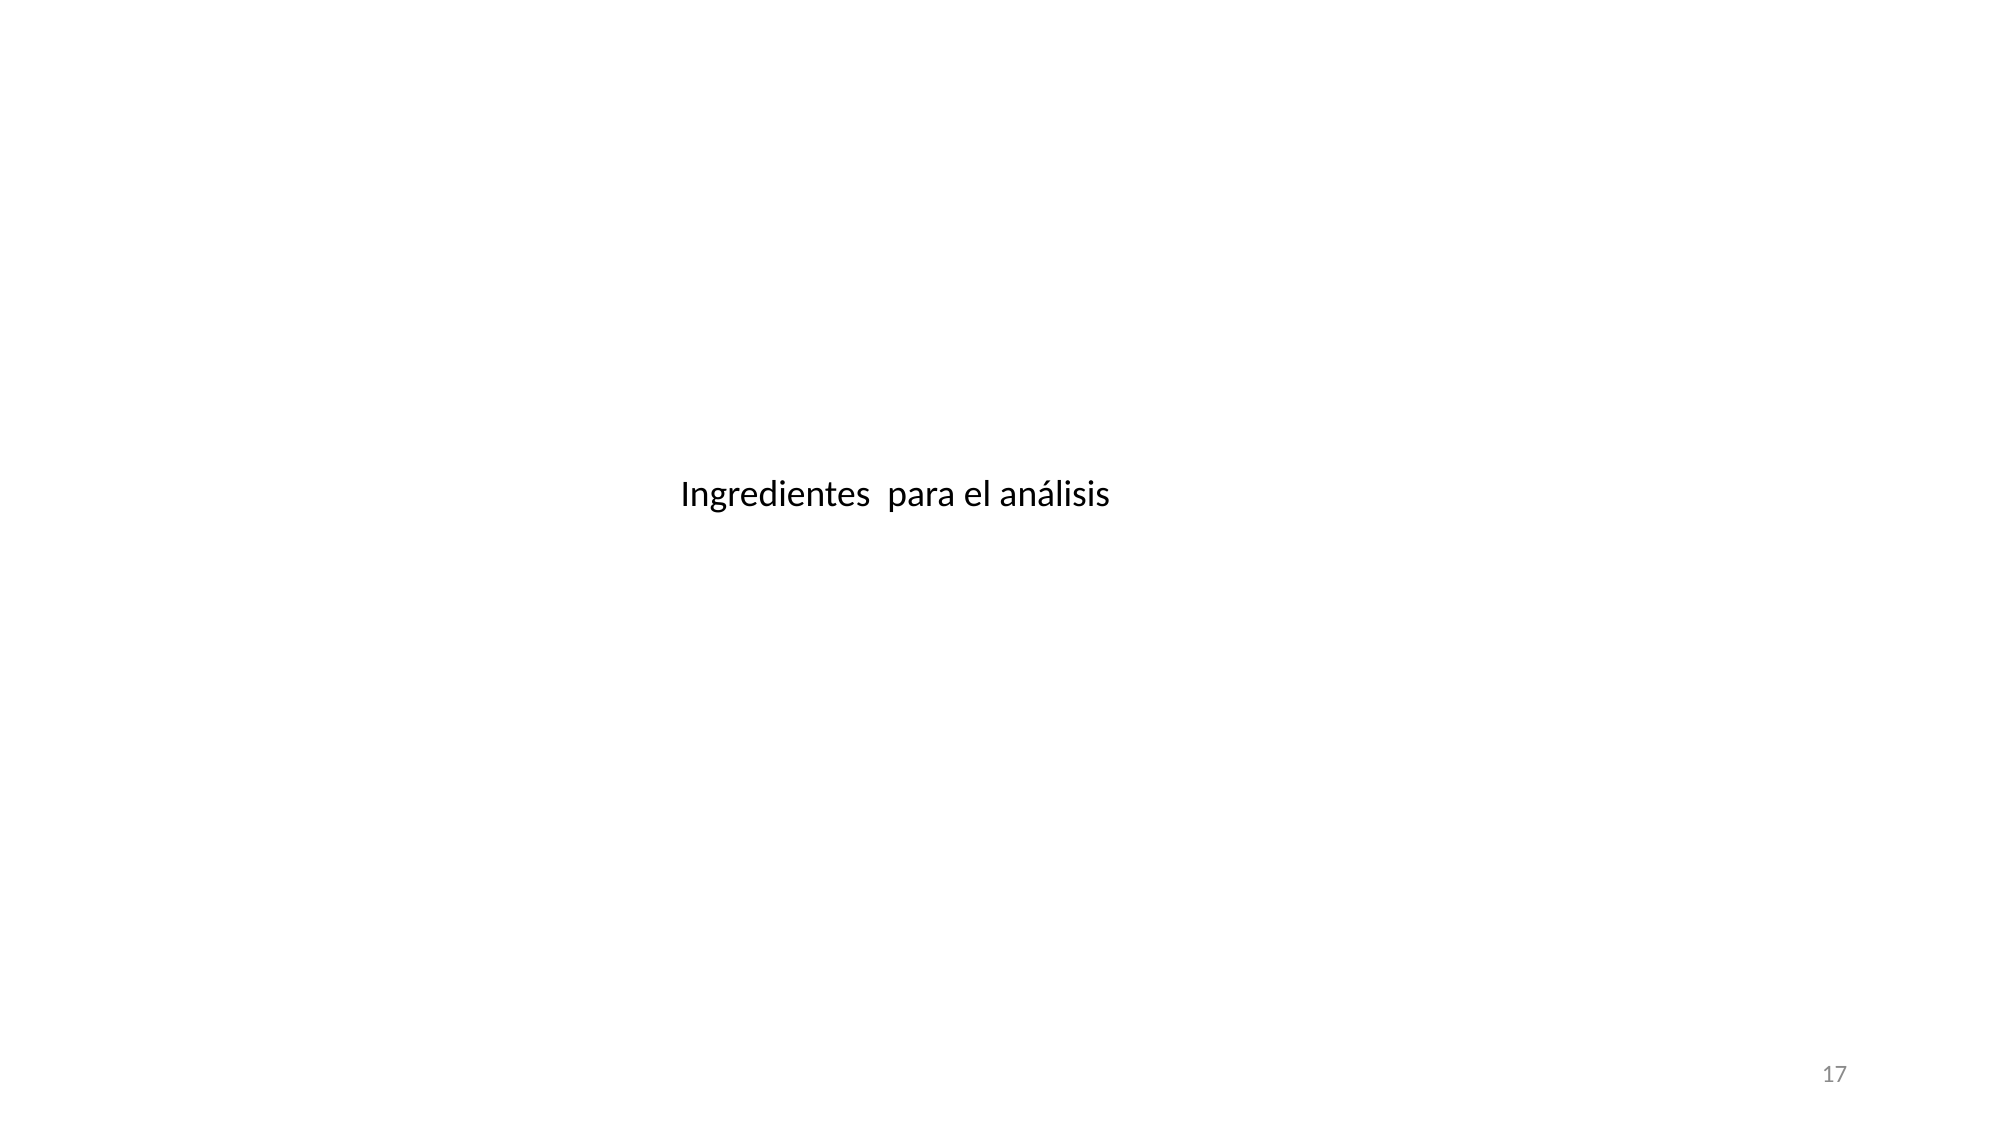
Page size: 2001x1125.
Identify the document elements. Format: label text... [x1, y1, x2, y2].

text_box Ingredientes para el análisis [665, 461, 1168, 521]
slide_number 17 [1412, 1042, 1863, 1103]
